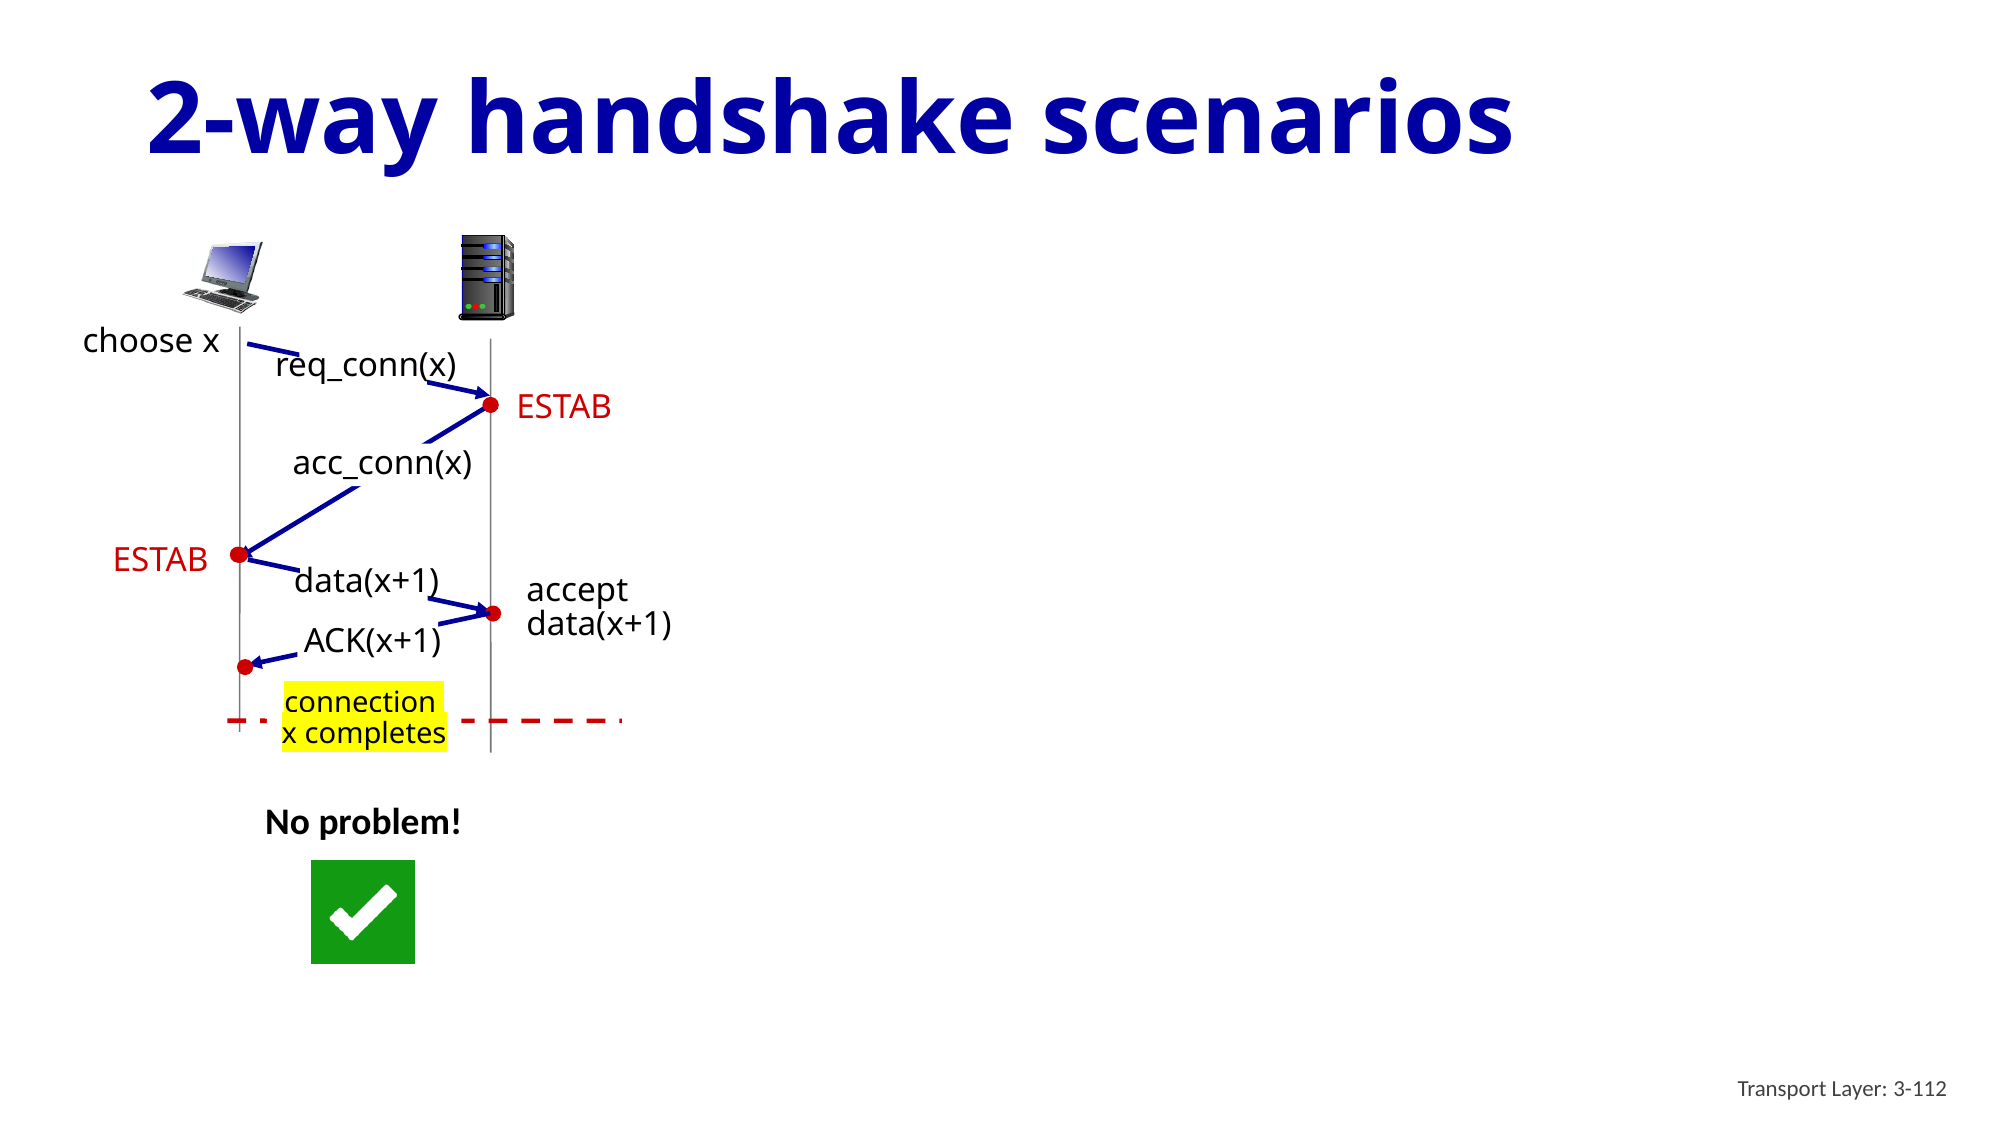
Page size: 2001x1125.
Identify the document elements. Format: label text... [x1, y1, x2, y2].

slide_number Transport Layer: 3-112 [1512, 1056, 1963, 1117]
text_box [249, 789, 479, 964]
title 2-way handshake scenarios [131, 47, 2000, 195]
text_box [71, 235, 704, 758]
